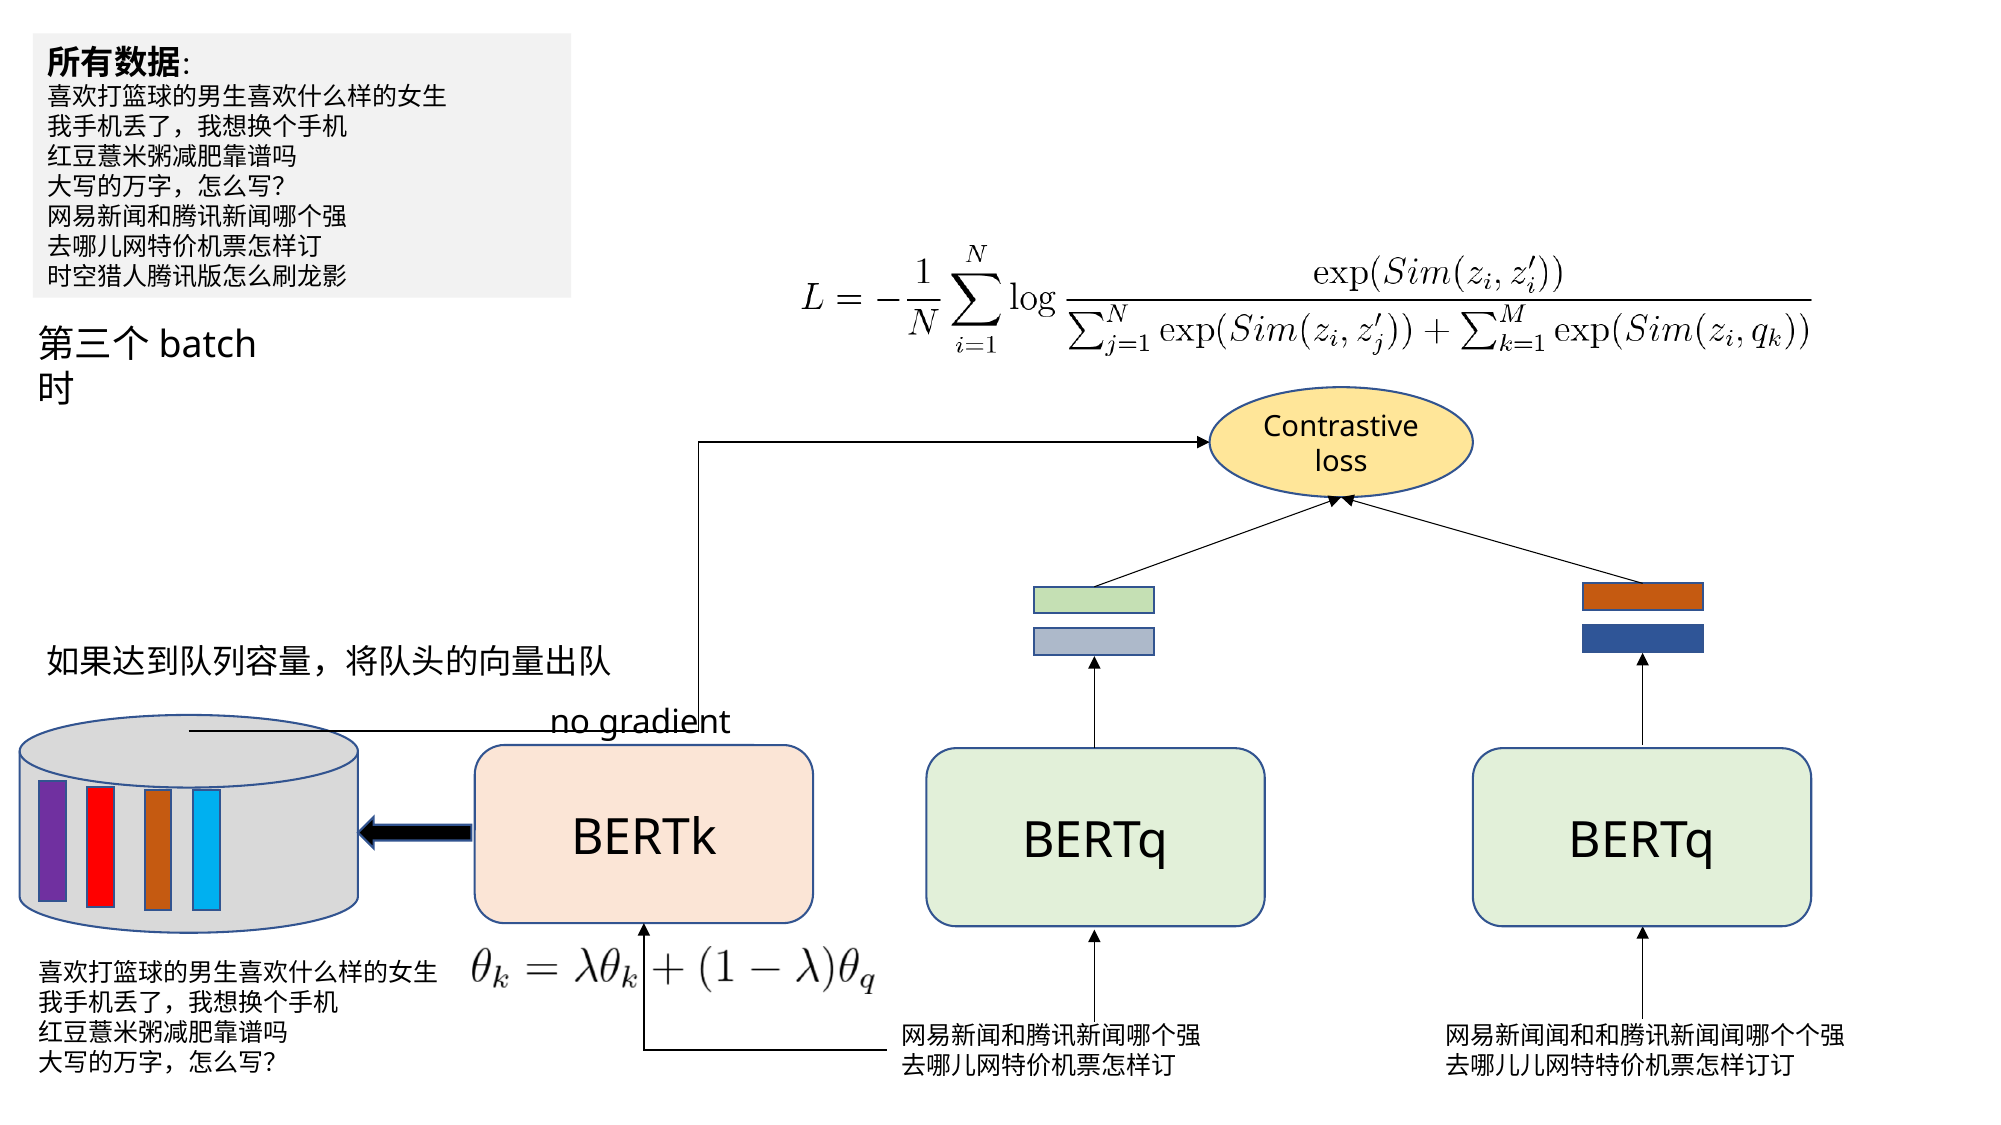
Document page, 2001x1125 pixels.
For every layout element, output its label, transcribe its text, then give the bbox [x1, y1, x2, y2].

text_box [1582, 624, 1704, 653]
text_box no gradient [534, 731, 878, 748]
text_box [192, 789, 221, 911]
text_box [1210, 497, 1342, 587]
text_box [38, 780, 67, 902]
text_box [86, 786, 115, 908]
text_box 如果达到队列容量，将队头的向量出队 [31, 633, 188, 688]
picture [459, 935, 643, 1000]
text_box 所有数据： 喜欢打篮球的男生喜欢什么样的女生 我手机丢了，我想换个手机 红豆薏米粥减肥靠谱吗 大写的万字，怎么写？ 网易新闻和腾讯新闻哪个强 去哪儿网特价机票怎样订 时空猎人腾讯版怎么刷龙影 [32, 33, 572, 298]
text_box BERTk [473, 743, 815, 925]
text_box 网易新闻和腾讯新闻哪个强 去哪儿网特价机票怎样订 [886, 1012, 1425, 1088]
text_box [356, 814, 473, 851]
text_box 第三个batch时 [22, 312, 305, 418]
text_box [643, 923, 887, 1051]
text_box 喜欢打篮球的男生喜欢什么样的女生 我手机丢了，我想换个手机 红豆薏米粥减肥靠谱吗 大写的万字，怎么写？ [23, 949, 475, 1084]
text_box [1582, 582, 1704, 611]
text_box BERTq [1471, 747, 1813, 928]
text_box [1341, 497, 1643, 584]
text_box 网易新闻闻和和腾讯新闻闻哪个个强 去哪儿儿网特特价机票怎样订订 [1430, 1012, 1955, 1088]
text_box [18, 713, 359, 934]
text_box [188, 442, 1210, 731]
text_box Contrastive loss [1208, 386, 1474, 497]
picture [790, 231, 1856, 365]
text_box [144, 789, 172, 911]
text_box BERTq [925, 747, 1266, 928]
